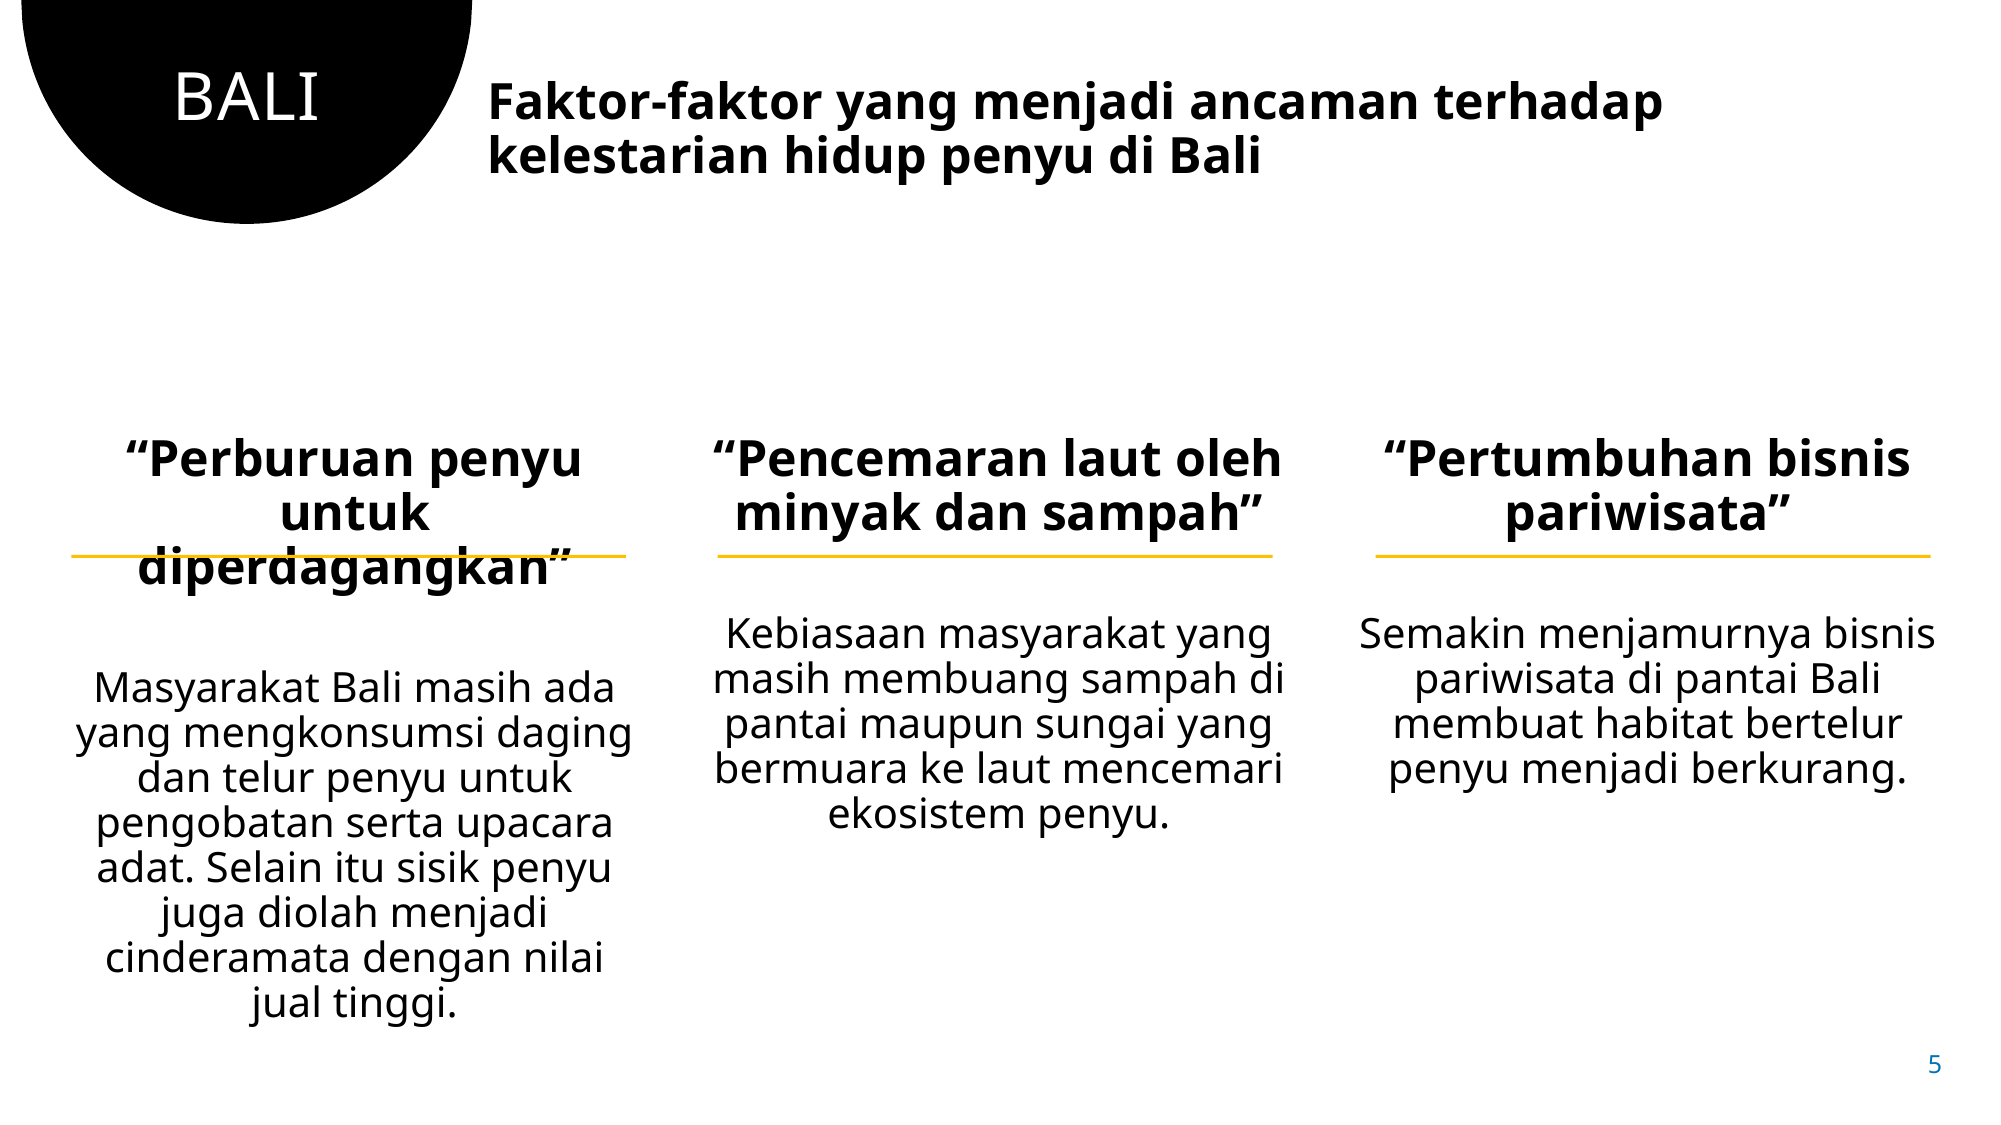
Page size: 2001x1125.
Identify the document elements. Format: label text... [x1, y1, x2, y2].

list Faktor-faktor yang menjadi ancaman terhadap kelestarian hidup penyu di Bali [472, 68, 1963, 193]
title BALI [51, 55, 442, 144]
slide_number 5 [1875, 1036, 1958, 1096]
text_box [70, 554, 627, 559]
text_box [717, 554, 1274, 559]
text_box [1375, 554, 1932, 559]
list “Pencemaran laut oleh minyak dan sampah” Kebiasaan masyarakat yang masih membuang sampah di pantai maupun sungai yang bermuara ke laut mencemari ekosistem penyu. [683, 426, 1314, 850]
list “Pertumbuhan bisnis pariwisata” Semakin menjamurnya bisnis pariwisata di pantai Bali membuat habitat bertelur penyu menjadi berkurang. [1338, 426, 1958, 804]
list “Perburuan penyu untuk diperdagangkan” Masyarakat Bali masih ada yang mengkonsumsi daging dan telur penyu untuk pengobatan serta upacara adat. Selain itu sisik penyu juga diolah menjadi cinderamata dengan nilai jual tinggi. [50, 426, 660, 940]
